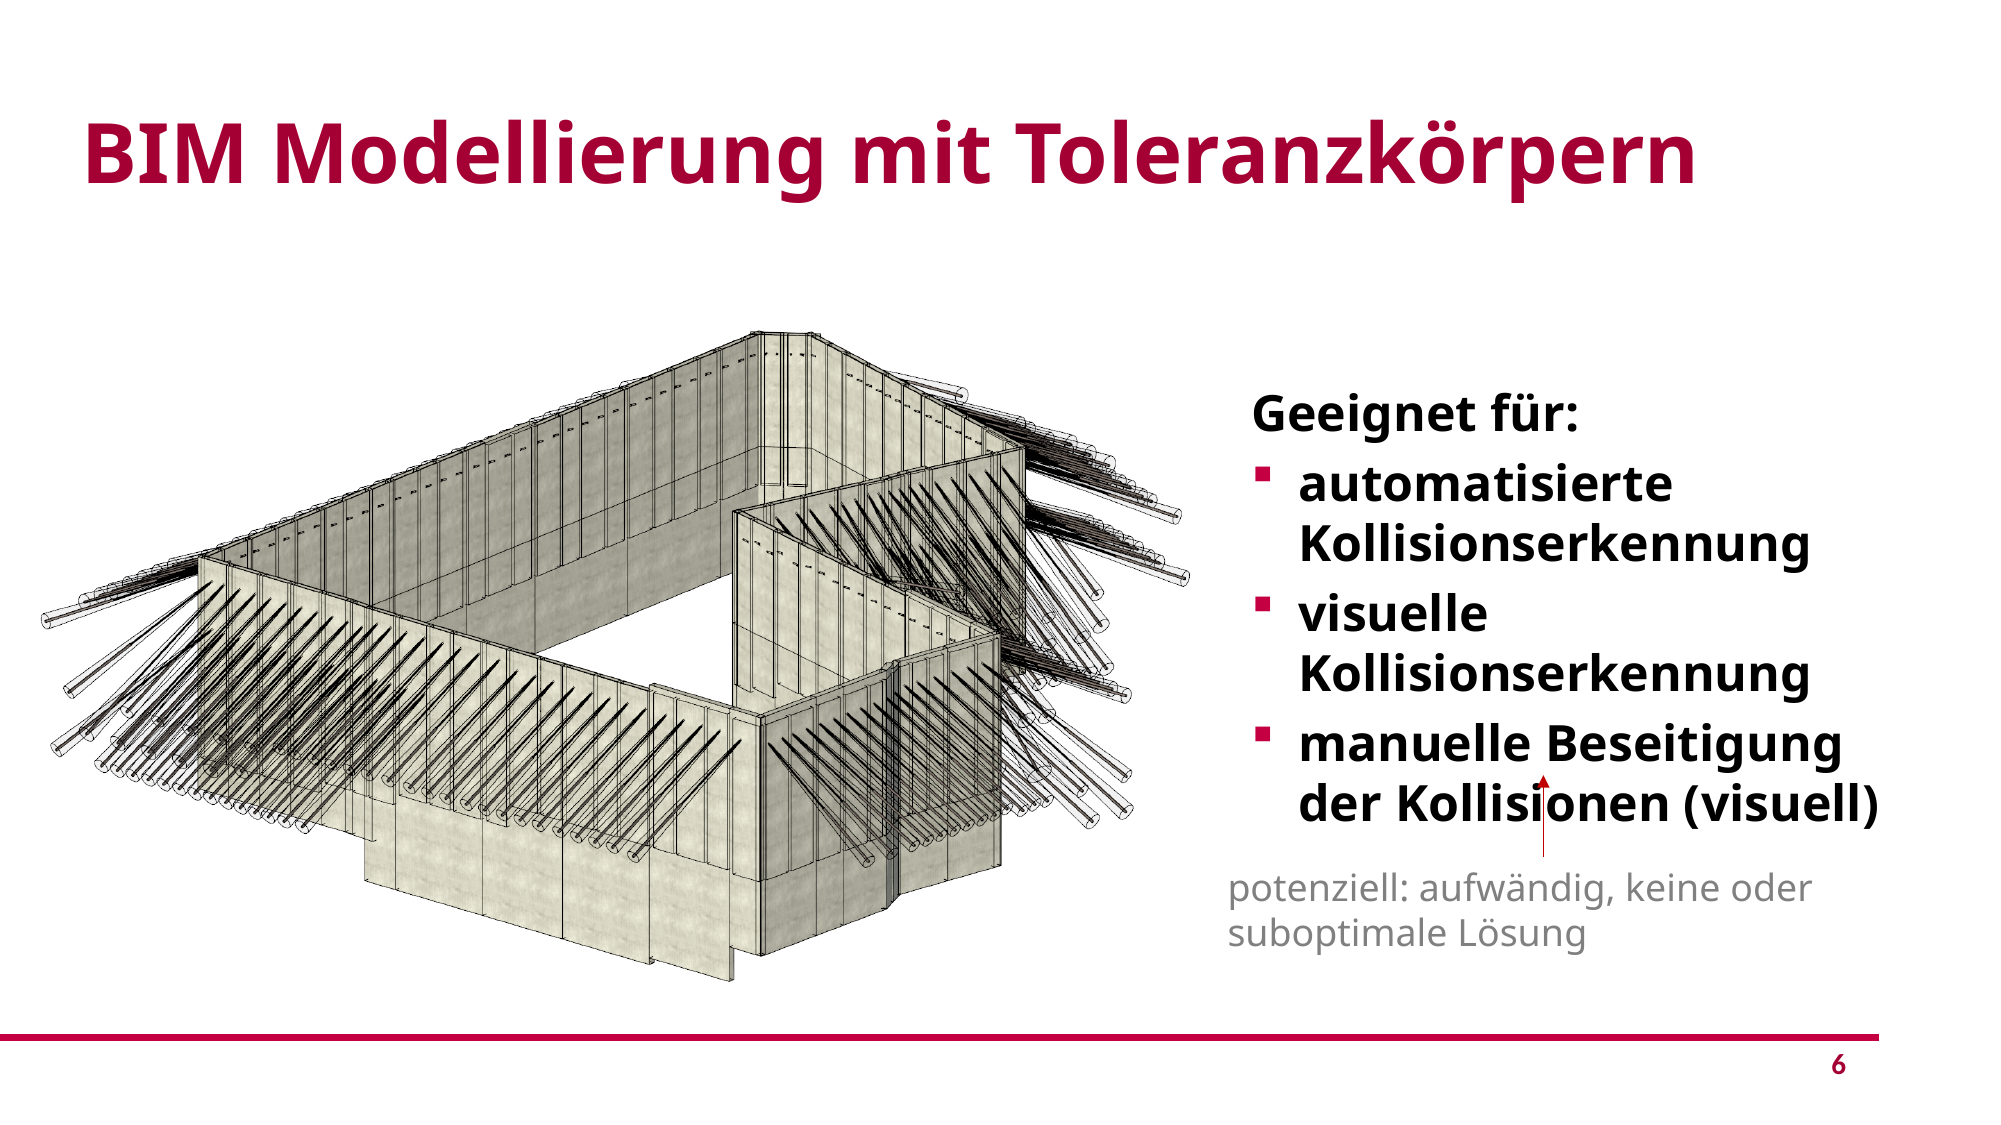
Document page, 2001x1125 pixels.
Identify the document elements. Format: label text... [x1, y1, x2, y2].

title BIM Modellierung mit Toleranzkörpern [66, 56, 1767, 244]
text_box potenziell: aufwändig, keine oder suboptimale Lösung [1241, 856, 1875, 962]
slide_number 6 [1378, 1037, 1862, 1113]
picture [0, 314, 1237, 989]
list Geeignet für: automatisierte Kollisionserkennung visuelle Kollisionserkennung manuelle Beseitigung der Kollisionen (visuell) [1241, 373, 1922, 857]
